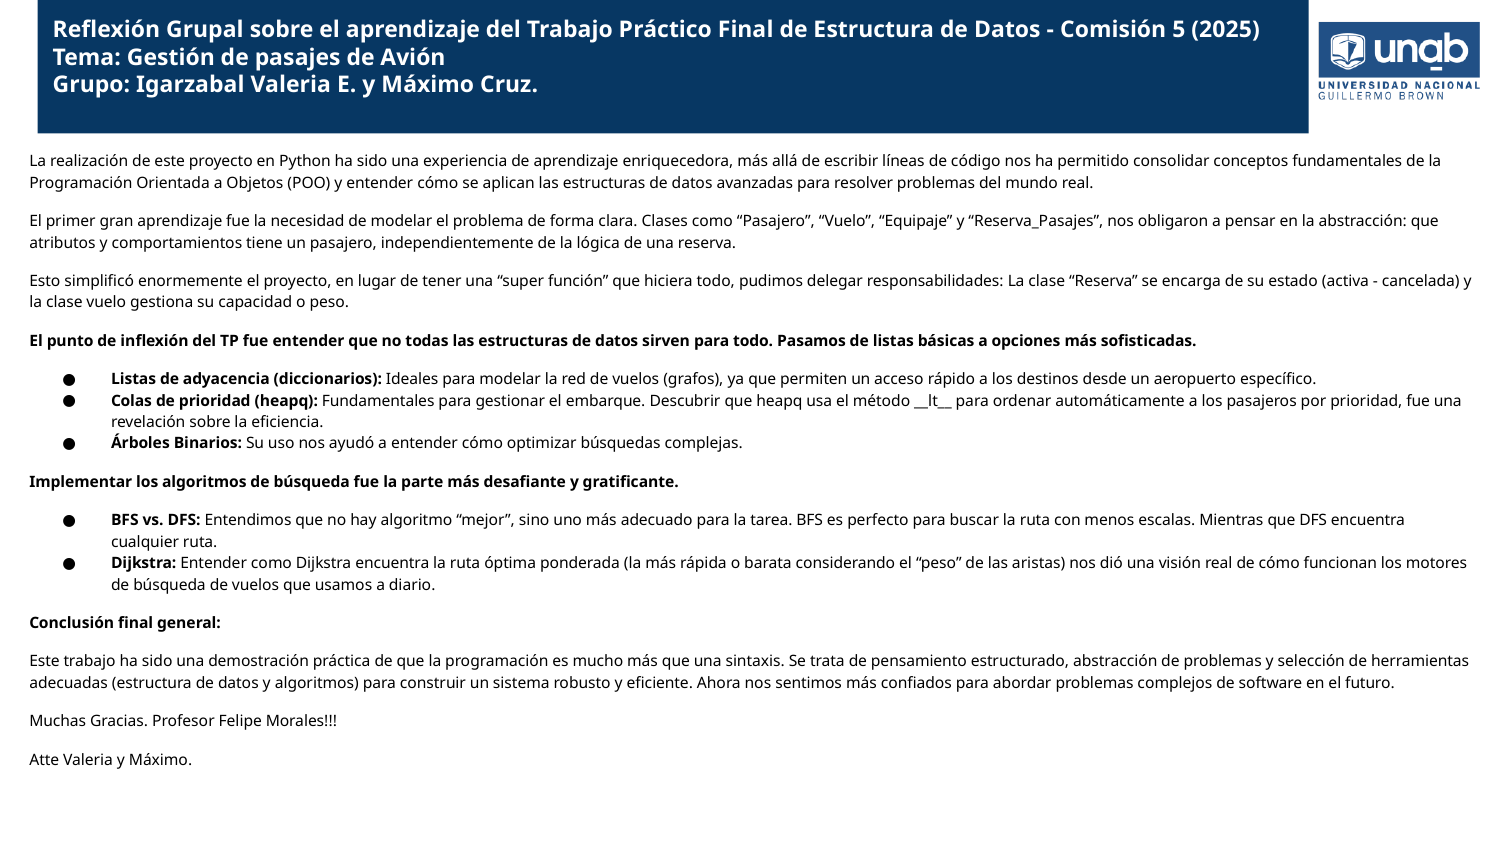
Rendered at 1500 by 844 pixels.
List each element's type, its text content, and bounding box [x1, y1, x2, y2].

title Reflexión Grupal sobre el aprendizaje del Trabajo Práctico Final de Estructura de Datos - Comisión 5 (2025) Tema: Gestión de pasajes de Avión Grupo: Igarzabal Valeria E. y Máximo Cruz. [37, 0, 1309, 133]
picture [1308, 10, 1491, 110]
list La realización de este proyecto en Python ha sido una experiencia de aprendizaje enriquecedora, más allá de escribir líneas de código nos ha permitido consolidar conceptos fundamentales de la Programación Orientada a Objetos (POO) y entender cómo se aplican las estructuras de datos avanzadas para resolver problemas del mundo real. El primer gran aprendizaje fue la necesidad de modelar el problema de forma clara. Clases como “Pasajero”, “Vuelo”, “Equipaje” y “Reserva_Pasajes”, nos obligaron a pensar en la abstracción: que atributos y comportamientos tiene un pasajero, independientemente de la lógica de una reserva. Esto simplificó enormemente el proyecto, en lugar de tener una “super función” que hiciera todo, pudimos delegar responsabilidades: La clase “Reserva” se encarga de su estado (activa - cancelada) y la clase vuelo gestiona su capacidad o peso. El punto de inflexión del TP fue entender que no todas las estructuras de datos sirven para todo. Pasamos de listas básicas a opciones más sofisticadas. Listas de adyacencia (diccionarios): Ideales para modelar la red de vuelos (grafos), ya que permiten un acceso rápido a los destinos desde un aeropuerto específico. Colas de prioridad (heapq): Fundamentales para gestionar el embarque. Descubrir que heapq usa el método __lt__ para ordenar automáticamente a los pasajeros por prioridad, fue una revelación sobre la eficiencia. Árboles Binarios: Su uso nos ayudó a entender cómo optimizar búsquedas complejas. Implementar los algoritmos de búsqueda fue la parte más desafiante y gratificante. BFS vs. DFS: Entendimos que no hay algoritmo “mejor”, sino uno más adecuado para la tarea. BFS es perfecto para buscar la ruta con menos escalas. Mientras que DFS encuentra cualquier ruta. Dijkstra: Entender como Dijkstra encuentra la ruta óptima ponderada (la más rápida o barata considerando el “peso” de las aristas) nos dió una visión real de cómo funcionan los motores de búsqueda de vuelos que usamos a diario. Conclusión final general: Este trabajo ha sido una demostración práctica de que la programación es mucho más que una sintaxis. Se trata de pensamiento estructurado, abstracción de problemas y selección de herramientas adecuadas (estructura de datos y algoritmos) para construir un sistema robusto y eficiente. Ahora nos sentimos más confiados para abordar problemas complejos de software en el futuro. Muchas Gracias. Profesor Felipe Morales!!! Atte Valeria y Máximo. [14, 133, 1486, 798]
